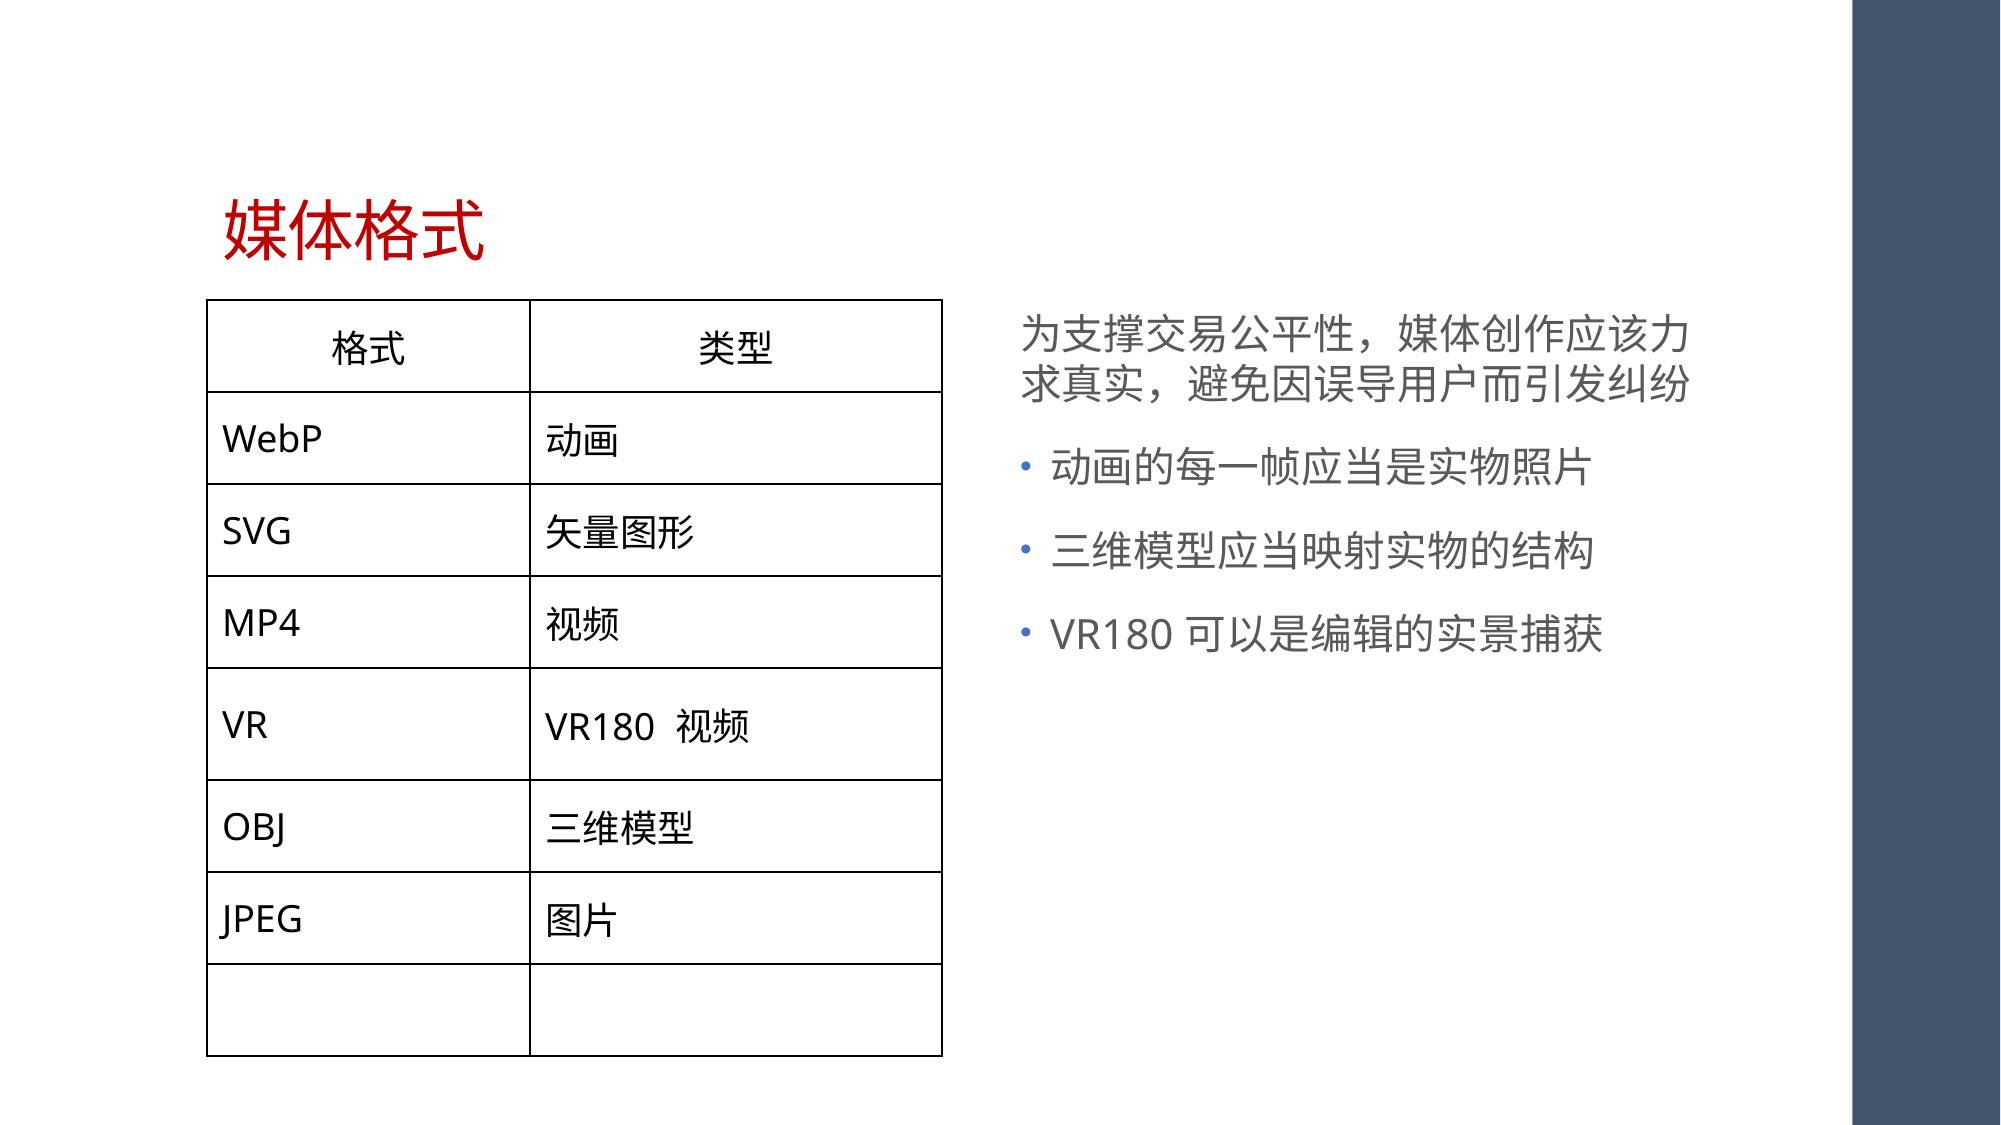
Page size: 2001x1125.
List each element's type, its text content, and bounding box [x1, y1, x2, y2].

table_cell VR [208, 669, 529, 779]
table_cell [208, 965, 529, 1055]
table_header 类型 [531, 301, 941, 391]
list 为支撑交易公平性，媒体创作应该力求真实，避免因误导用户而引发纠纷 动画的每一帧应当是实物照片 三维模型应当映射实物的结构 VR180可以是编辑的实景捕获 [1005, 299, 1740, 1014]
table_cell WebP [208, 393, 529, 483]
table_cell OBJ [208, 781, 529, 871]
title 媒体格式 [206, 43, 1797, 278]
table_cell 视频 [531, 577, 941, 667]
table_cell [531, 965, 941, 1055]
table_cell MP4 [208, 577, 529, 667]
table_cell VR180 视频 [531, 669, 941, 779]
table_cell 三维模型 [531, 781, 941, 871]
table_cell 动画 [531, 393, 941, 483]
table_cell 图片 [531, 873, 941, 963]
table_cell JPEG [208, 873, 529, 963]
table_cell SVG [208, 485, 529, 575]
table_header 格式 [208, 301, 529, 391]
table_cell 矢量图形 [531, 485, 941, 575]
